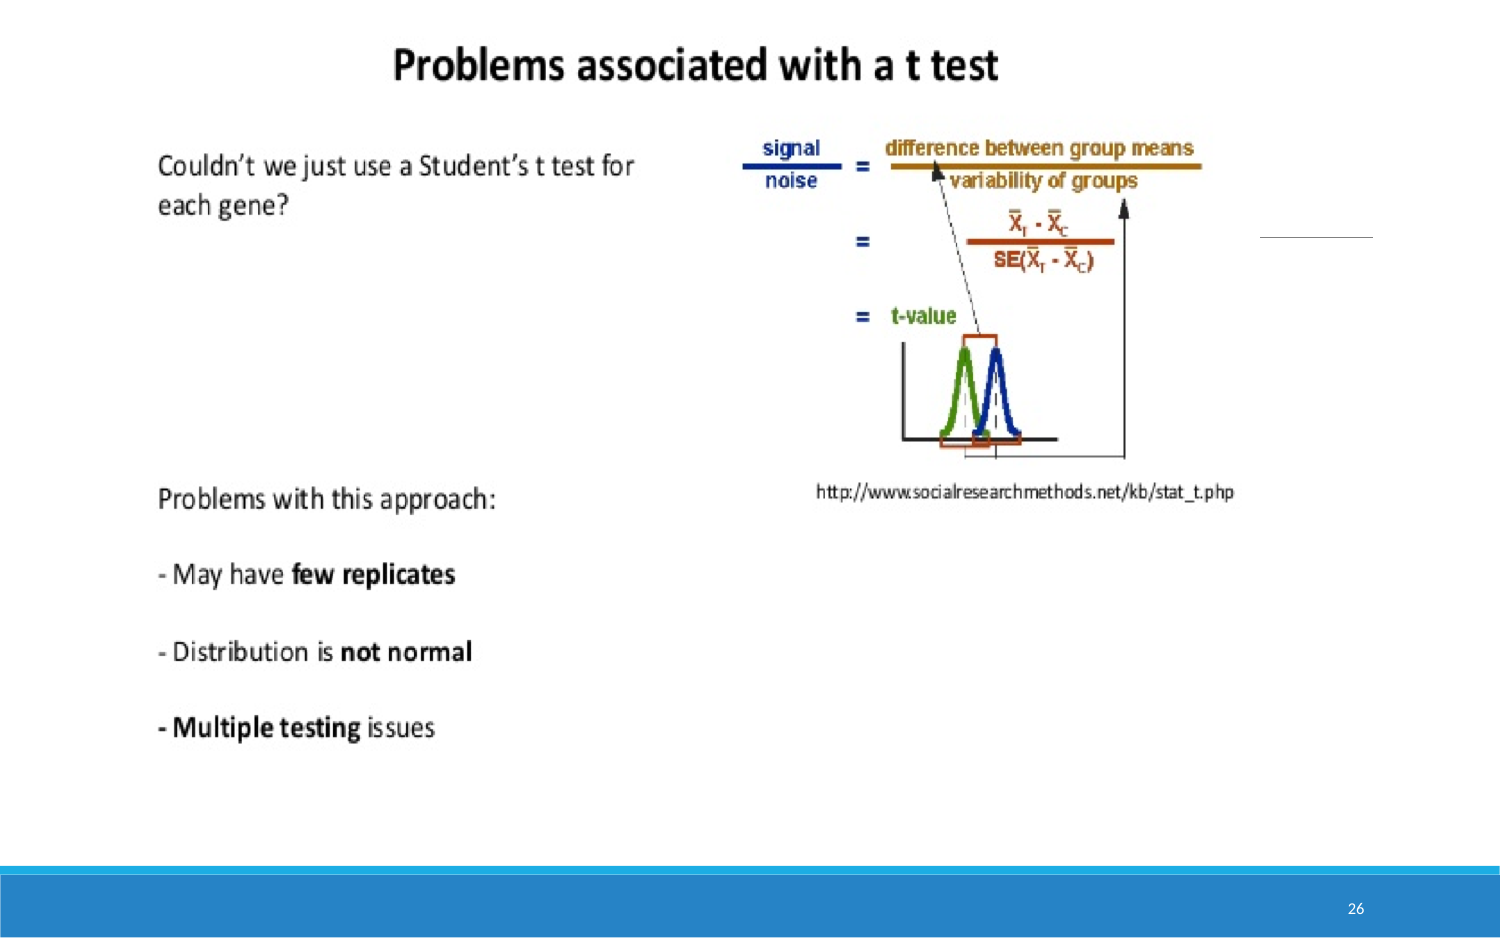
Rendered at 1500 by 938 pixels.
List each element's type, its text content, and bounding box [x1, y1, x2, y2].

picture [134, 0, 1261, 845]
slide_number 26 [1218, 883, 1380, 933]
